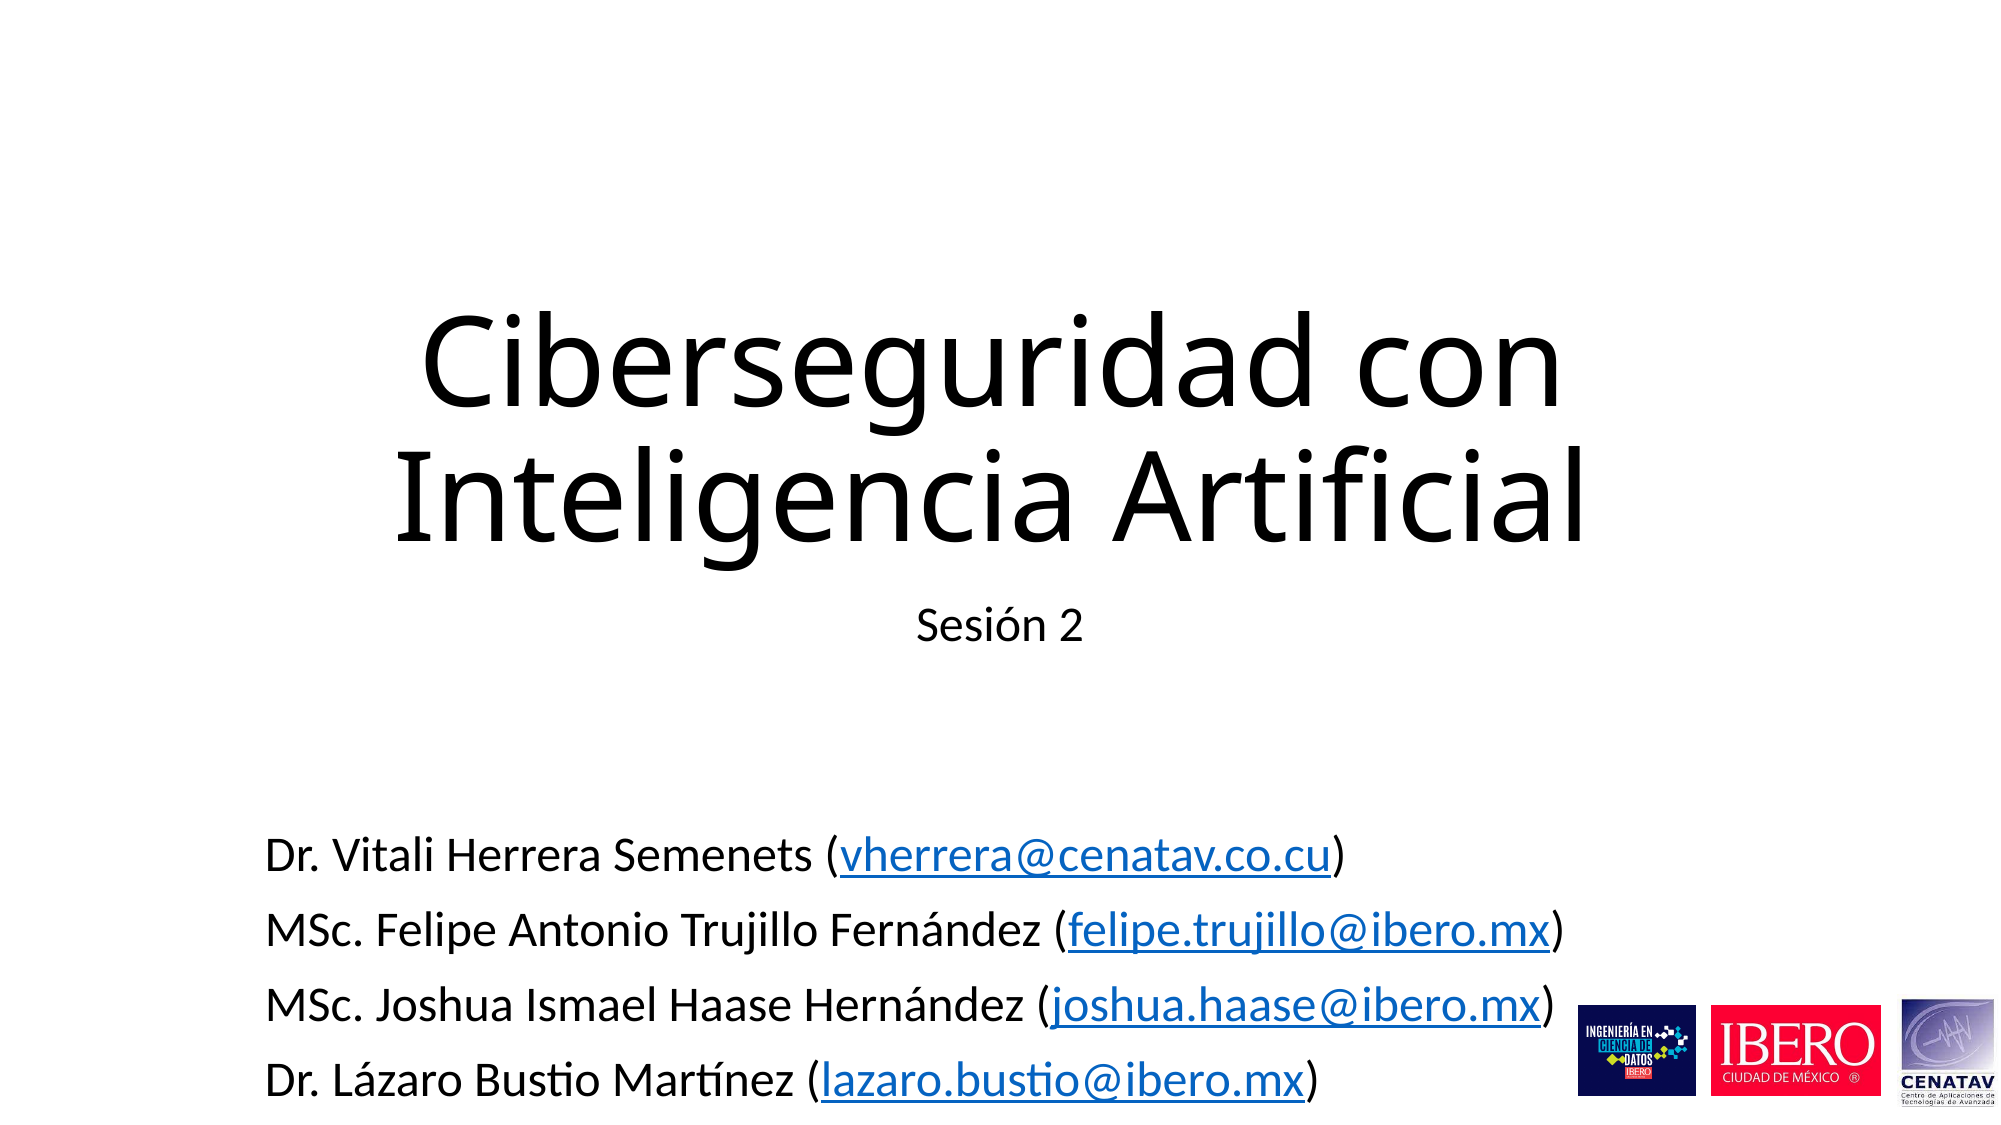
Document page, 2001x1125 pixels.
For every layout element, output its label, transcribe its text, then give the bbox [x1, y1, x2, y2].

picture [1578, 1005, 1696, 1096]
title Ciberseguridad con Inteligencia Artificial [88, 184, 1897, 576]
picture [1896, 994, 1999, 1107]
picture [1711, 1005, 1881, 1096]
subtitle Sesión 2 [249, 590, 1750, 664]
text_box Dr. Vitali Herrera Semenets (vherrera@cenatav.co.cu) MSc. Felipe Antonio Trujillo Fernández (felipe.trujillo@ibero.mx) MSc. Joshua Ismael Haase Hernández (joshua.haase@ibero.mx) Dr. Lázaro Bustio Martínez (lazaro.bustio@ibero.mx) [249, 820, 1750, 1121]
